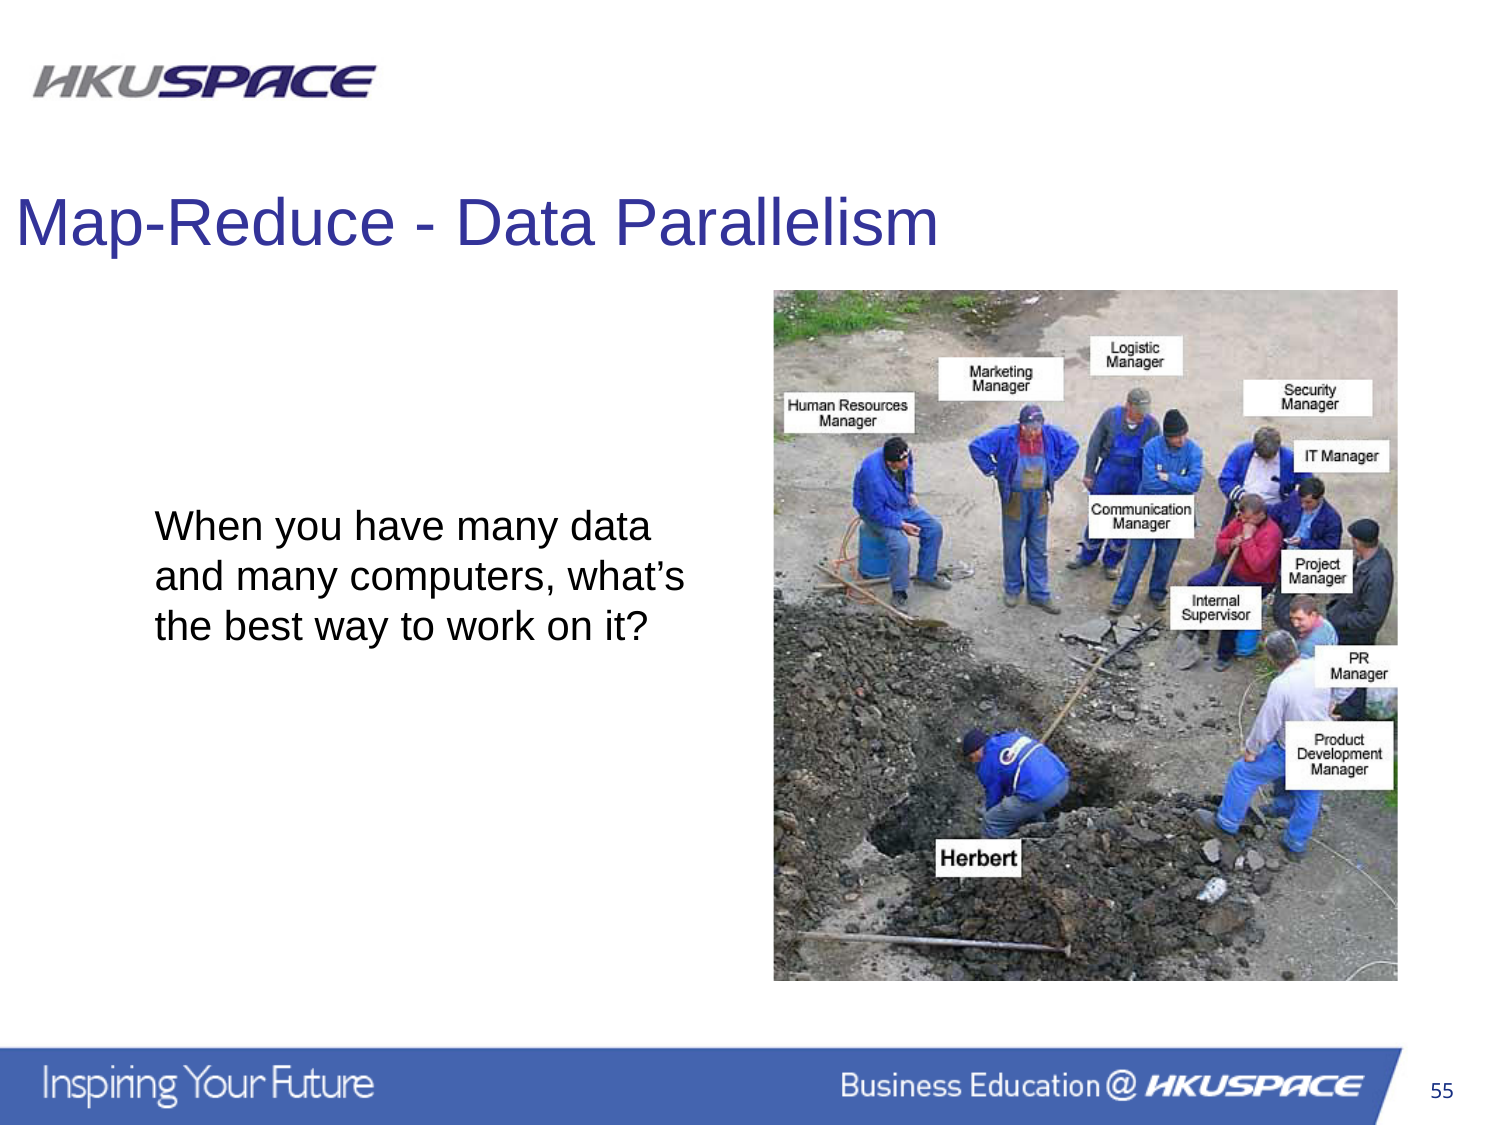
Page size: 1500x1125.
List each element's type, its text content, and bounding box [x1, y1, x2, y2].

text_box When you have many data and many computers, what’s the best way to work on it? [64, 491, 703, 752]
slide_number 55 [1415, 1070, 1499, 1125]
picture [0, 0, 1500, 1125]
title Map-Reduce - Data Parallelism [0, 101, 1325, 266]
